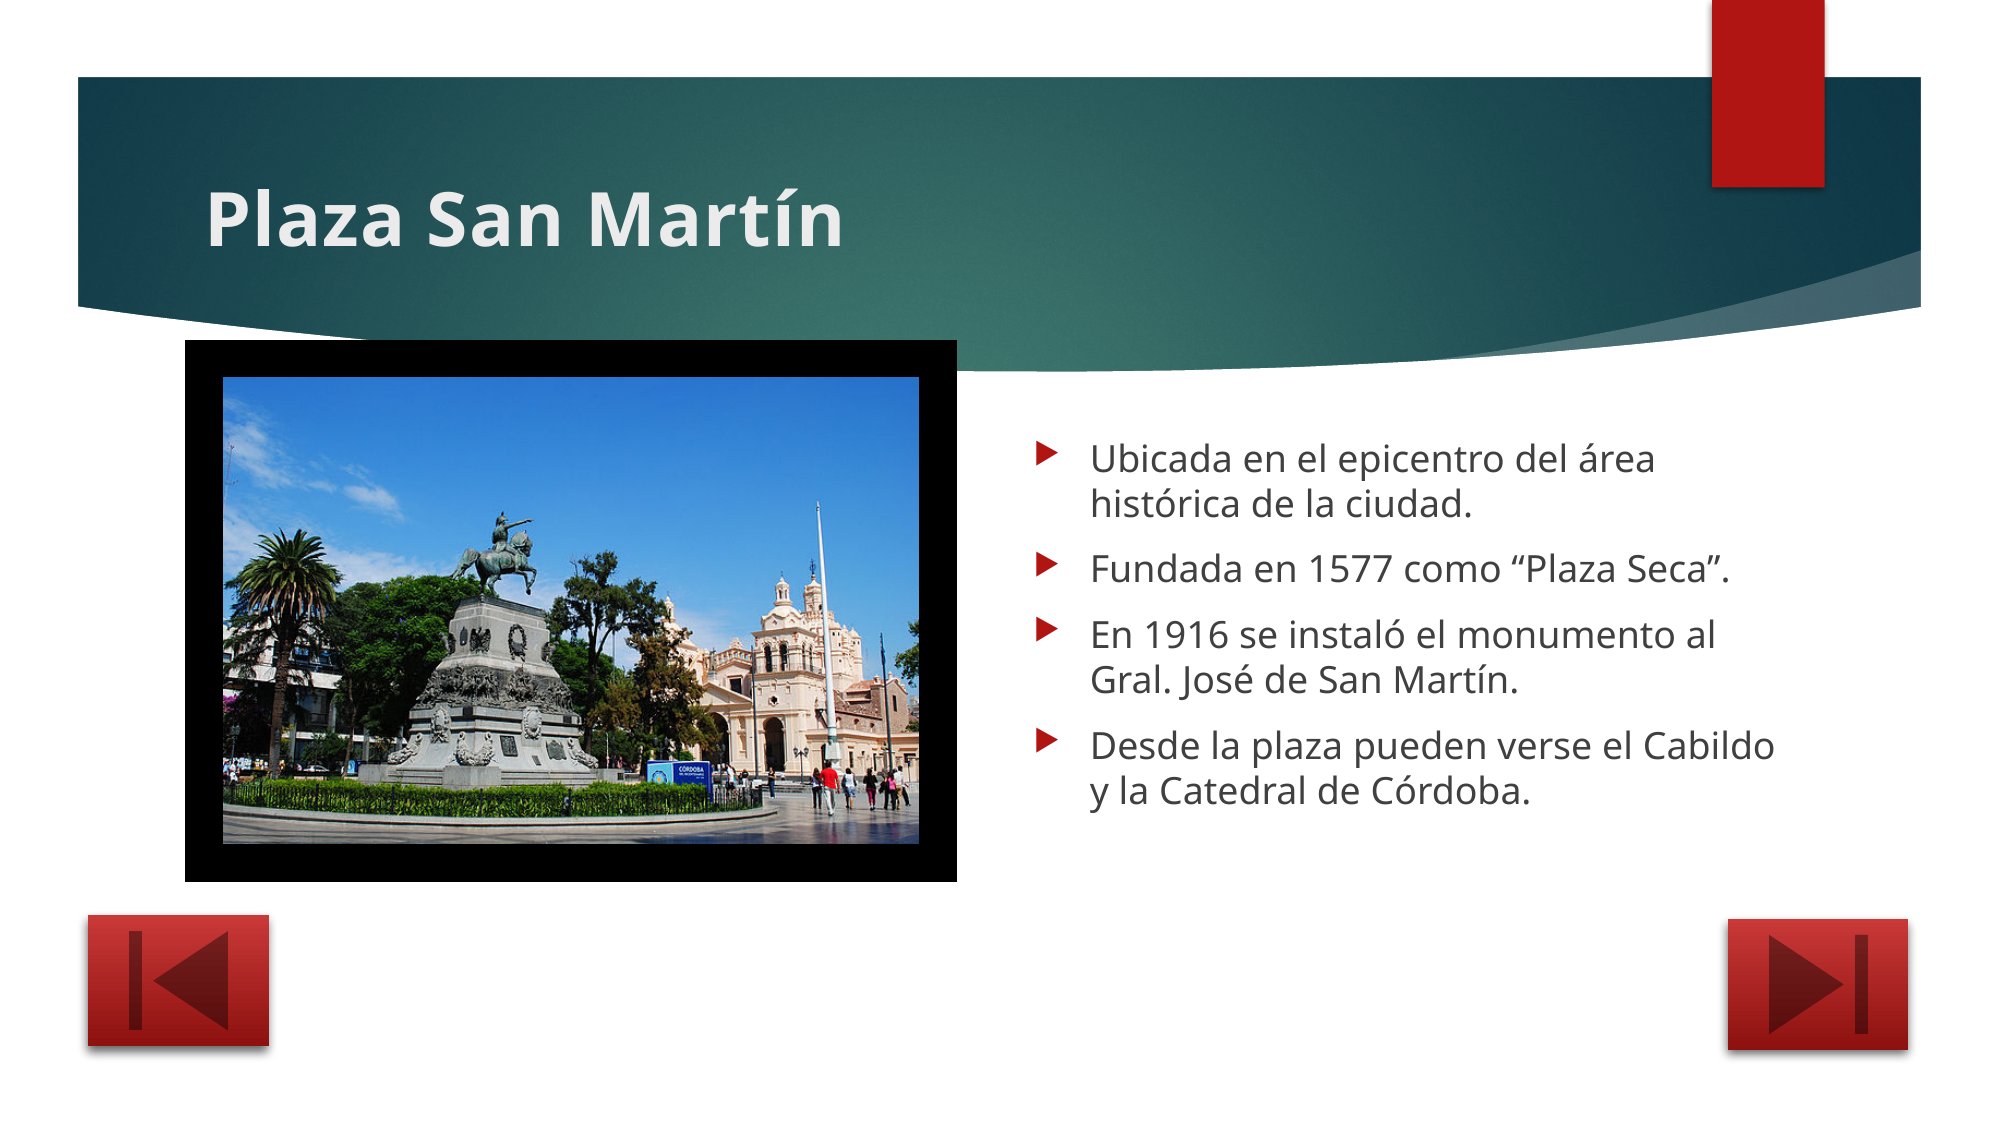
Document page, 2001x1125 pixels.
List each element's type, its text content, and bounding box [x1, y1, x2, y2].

list Ubicada en el epicentro del área histórica de la ciudad. Fundada en 1577 como “Plaza Seca”. En 1916 se instaló el monumento al Gral. José de San Martín. Desde la plaza pueden verse el Cabildo y la Catedral de Córdoba. [1018, 427, 1811, 988]
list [222, 377, 920, 845]
title Plaza San Martín [189, 158, 1638, 275]
